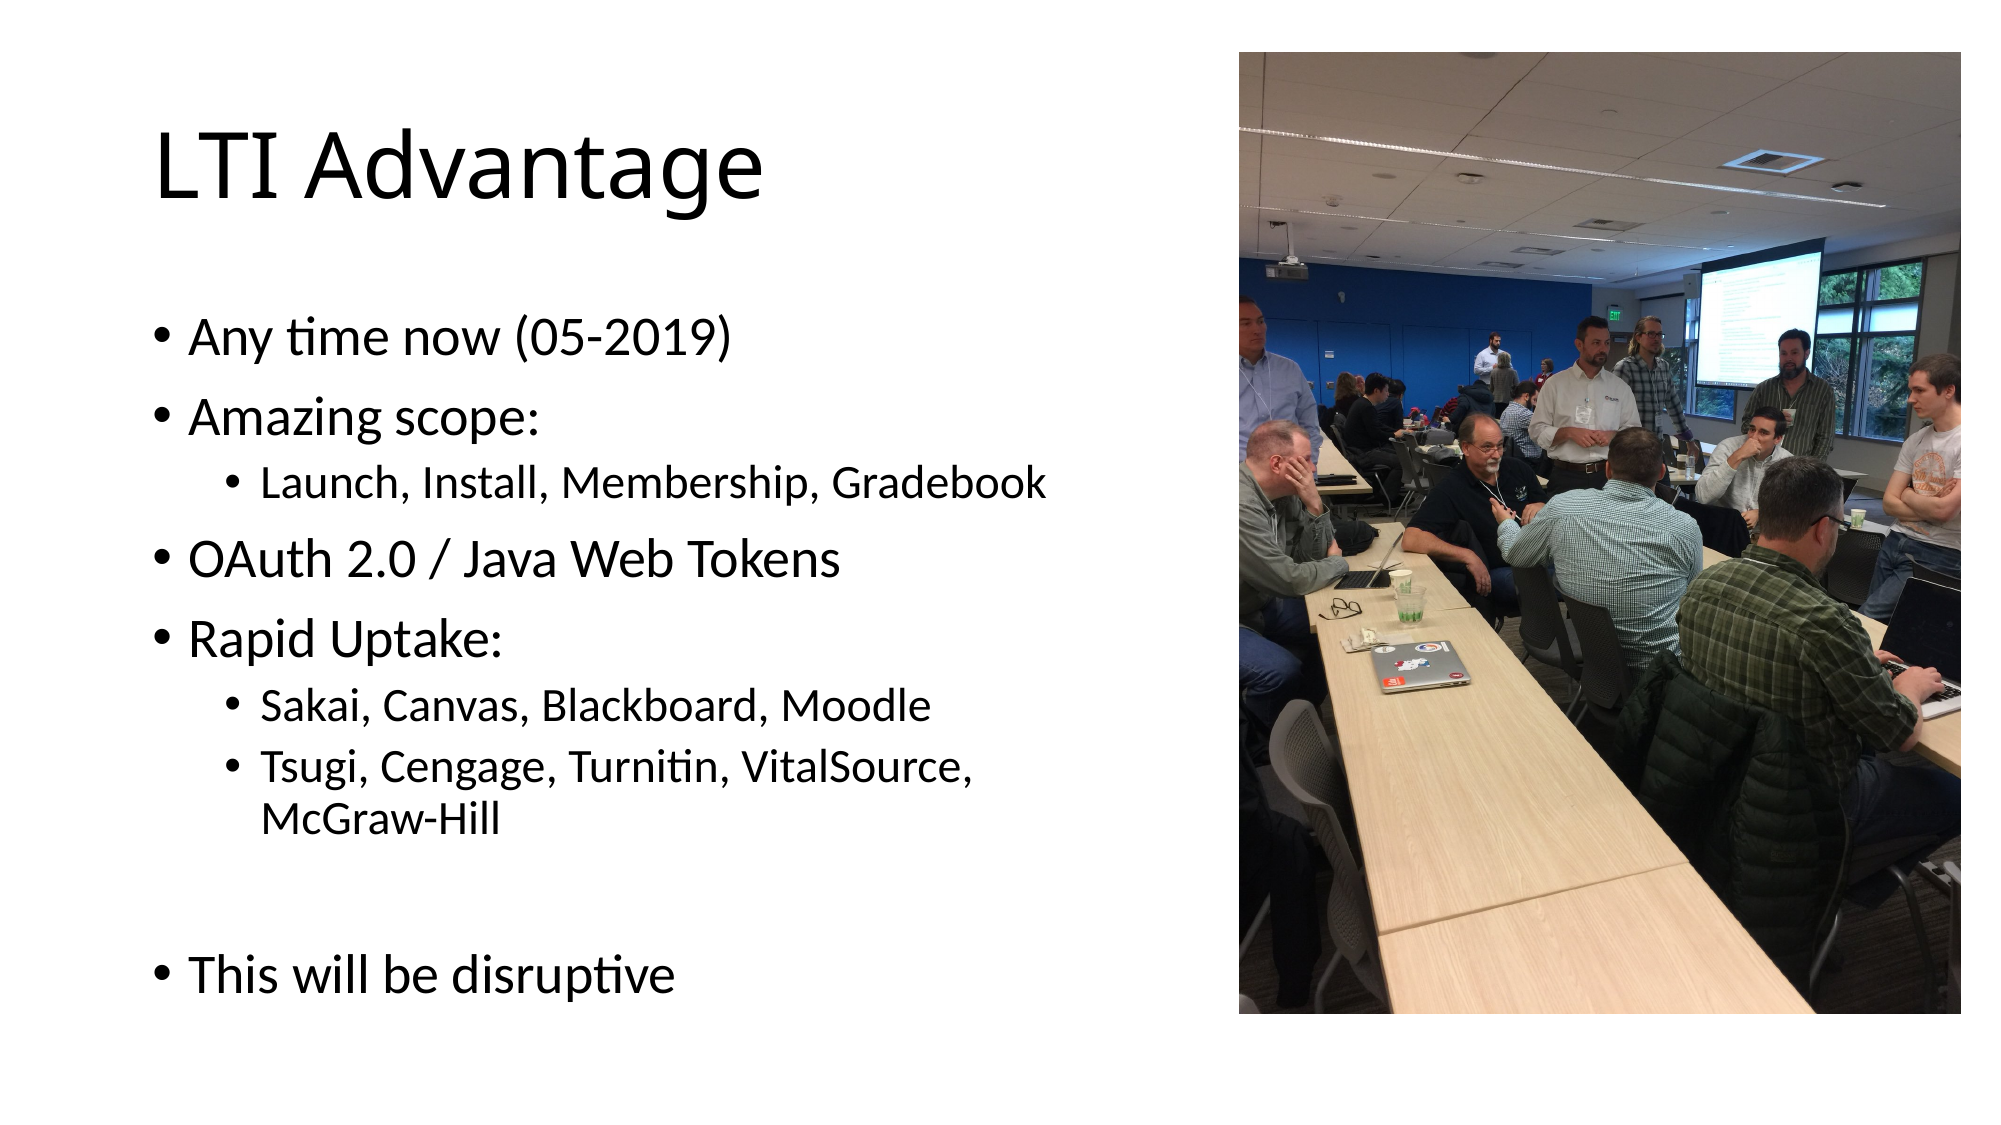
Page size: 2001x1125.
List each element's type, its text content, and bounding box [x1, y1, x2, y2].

picture [1239, 52, 1961, 1014]
list Any time now (05-2019) Amazing scope: Launch, Install, Membership, Gradebook OAuth 2.0 / Java Web Tokens Rapid Uptake: Sakai, Canvas, Blackboard, Moodle Tsugi, Cengage, Turnitin, VitalSource, McGraw-Hill This will be disruptive [137, 299, 1176, 1014]
title LTI Advantage [137, 59, 1239, 278]
